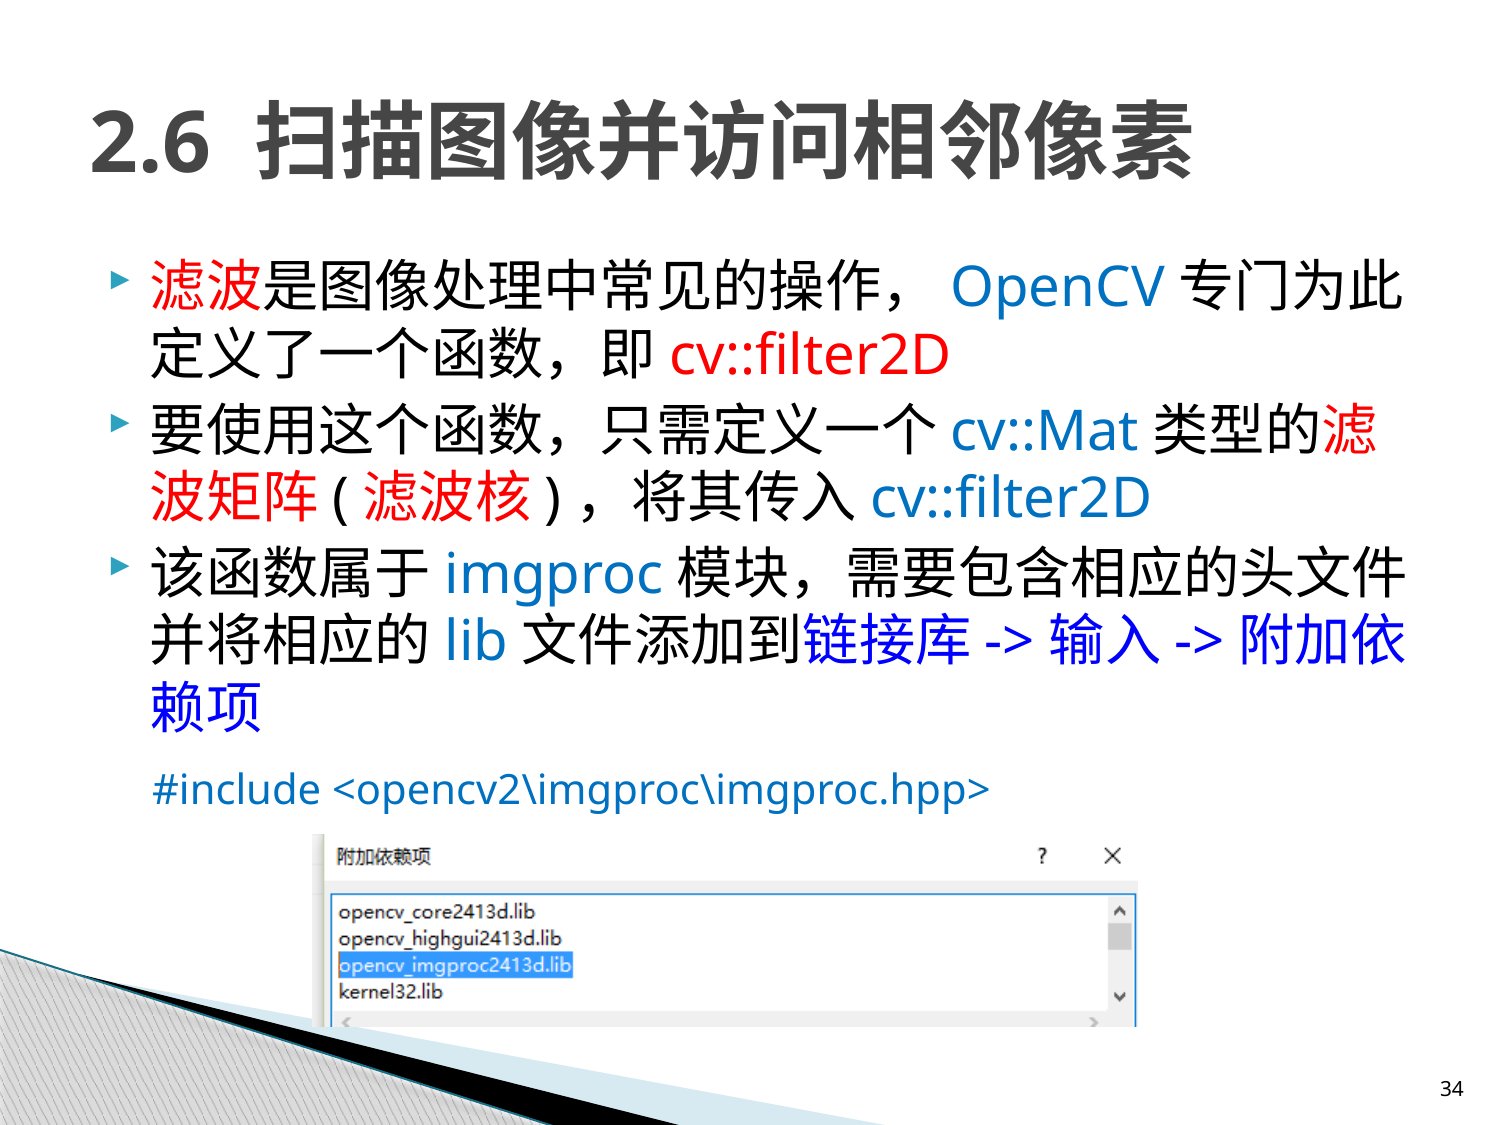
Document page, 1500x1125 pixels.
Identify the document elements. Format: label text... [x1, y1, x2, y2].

slide_number 34 [1418, 1051, 1479, 1112]
picture [312, 833, 1139, 1027]
list 滤波是图像处理中常见的操作，OpenCV专门为此定义了一个函数，即cv::filter2D 要使用这个函数，只需定义一个cv::Mat类型的滤波矩阵(滤波核)，将其传入cv::filter2D 该函数属于imgproc模块，需要包含相应的头文件并将相应的lib文件添加到链接库->输入->附加依赖项 #include <opencv2\imgproc\imgproc.hpp> [75, 243, 1425, 986]
title 2.6 扫描图像并访问相邻像素 [75, 45, 1425, 233]
